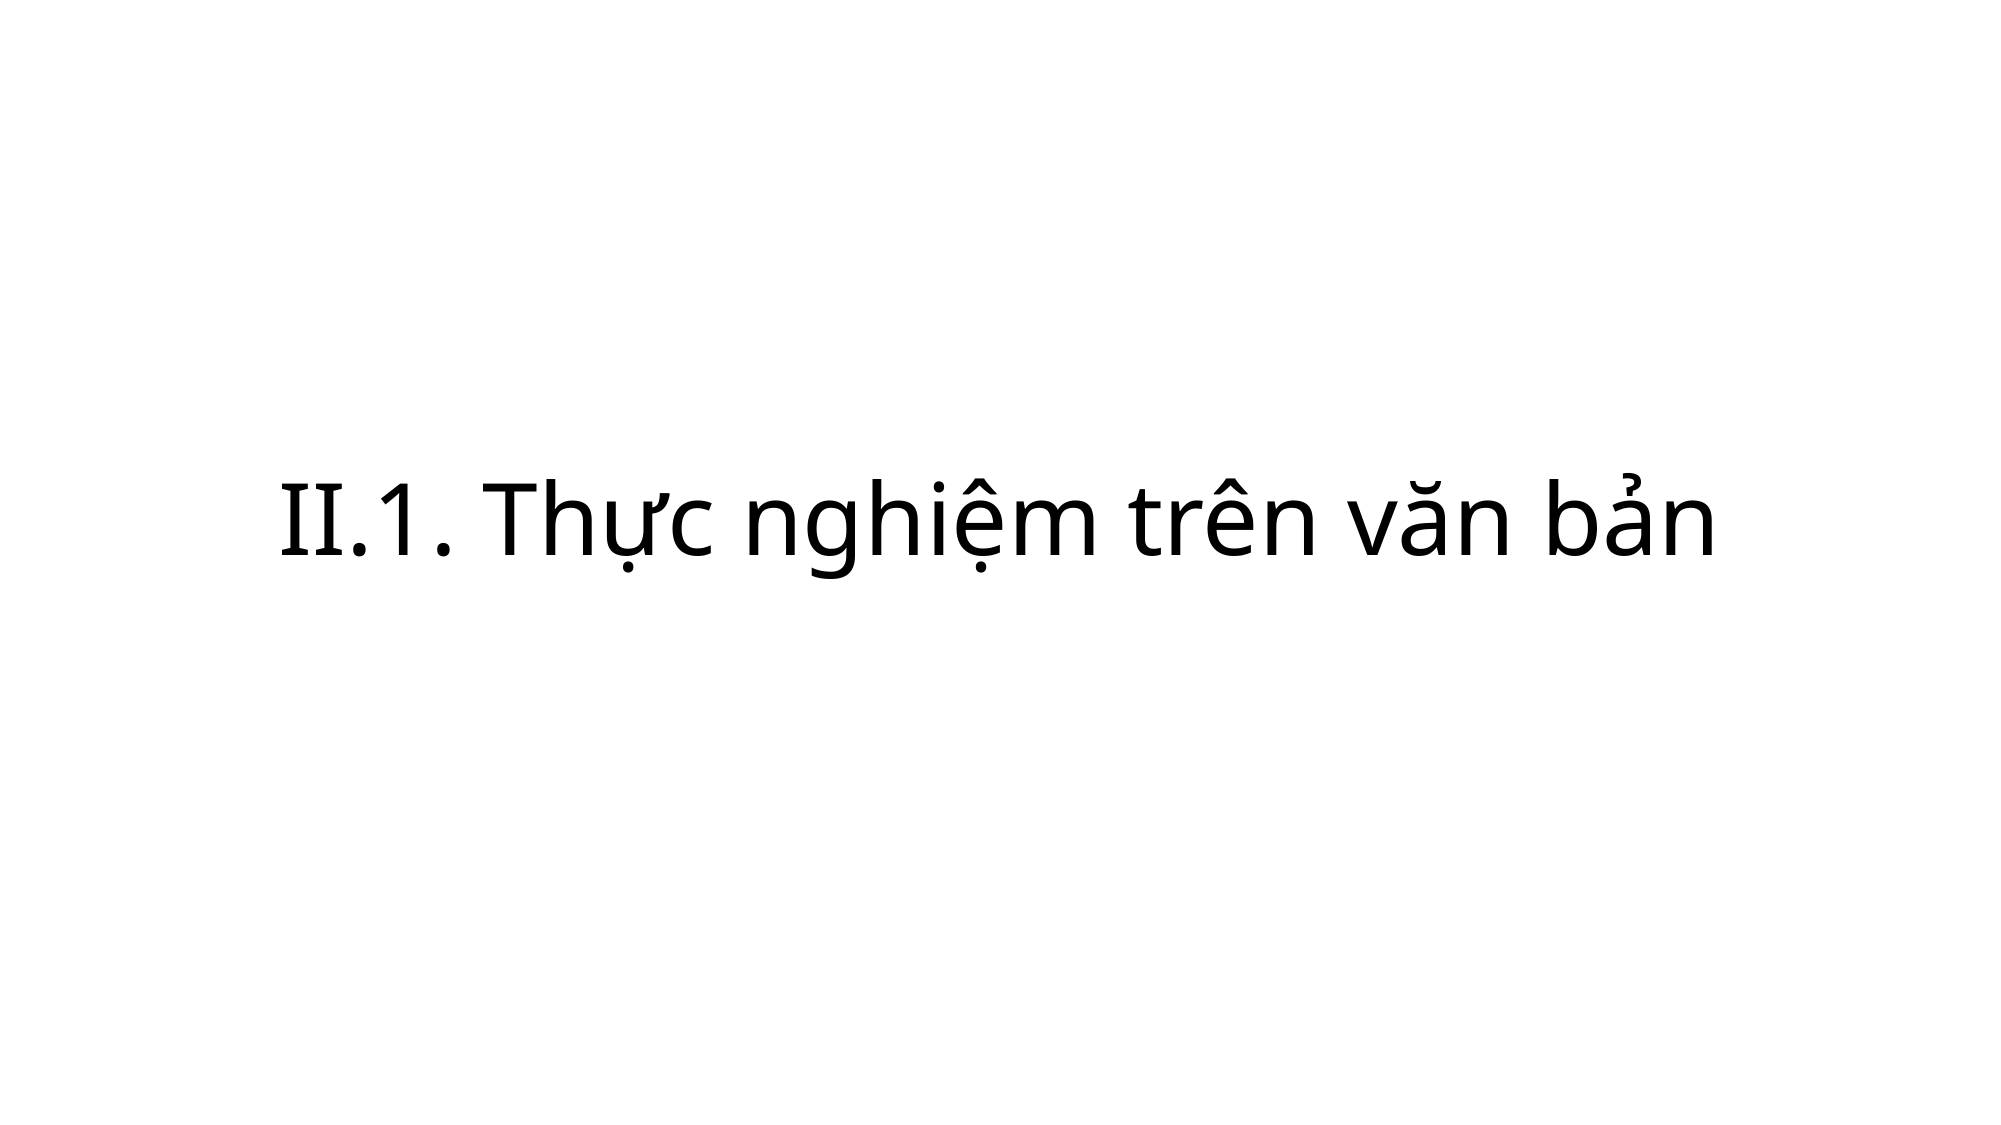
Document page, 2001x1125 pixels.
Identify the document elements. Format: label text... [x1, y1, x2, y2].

title II.1. Thực nghiệm trên văn bản [0, 0, 2000, 1047]
